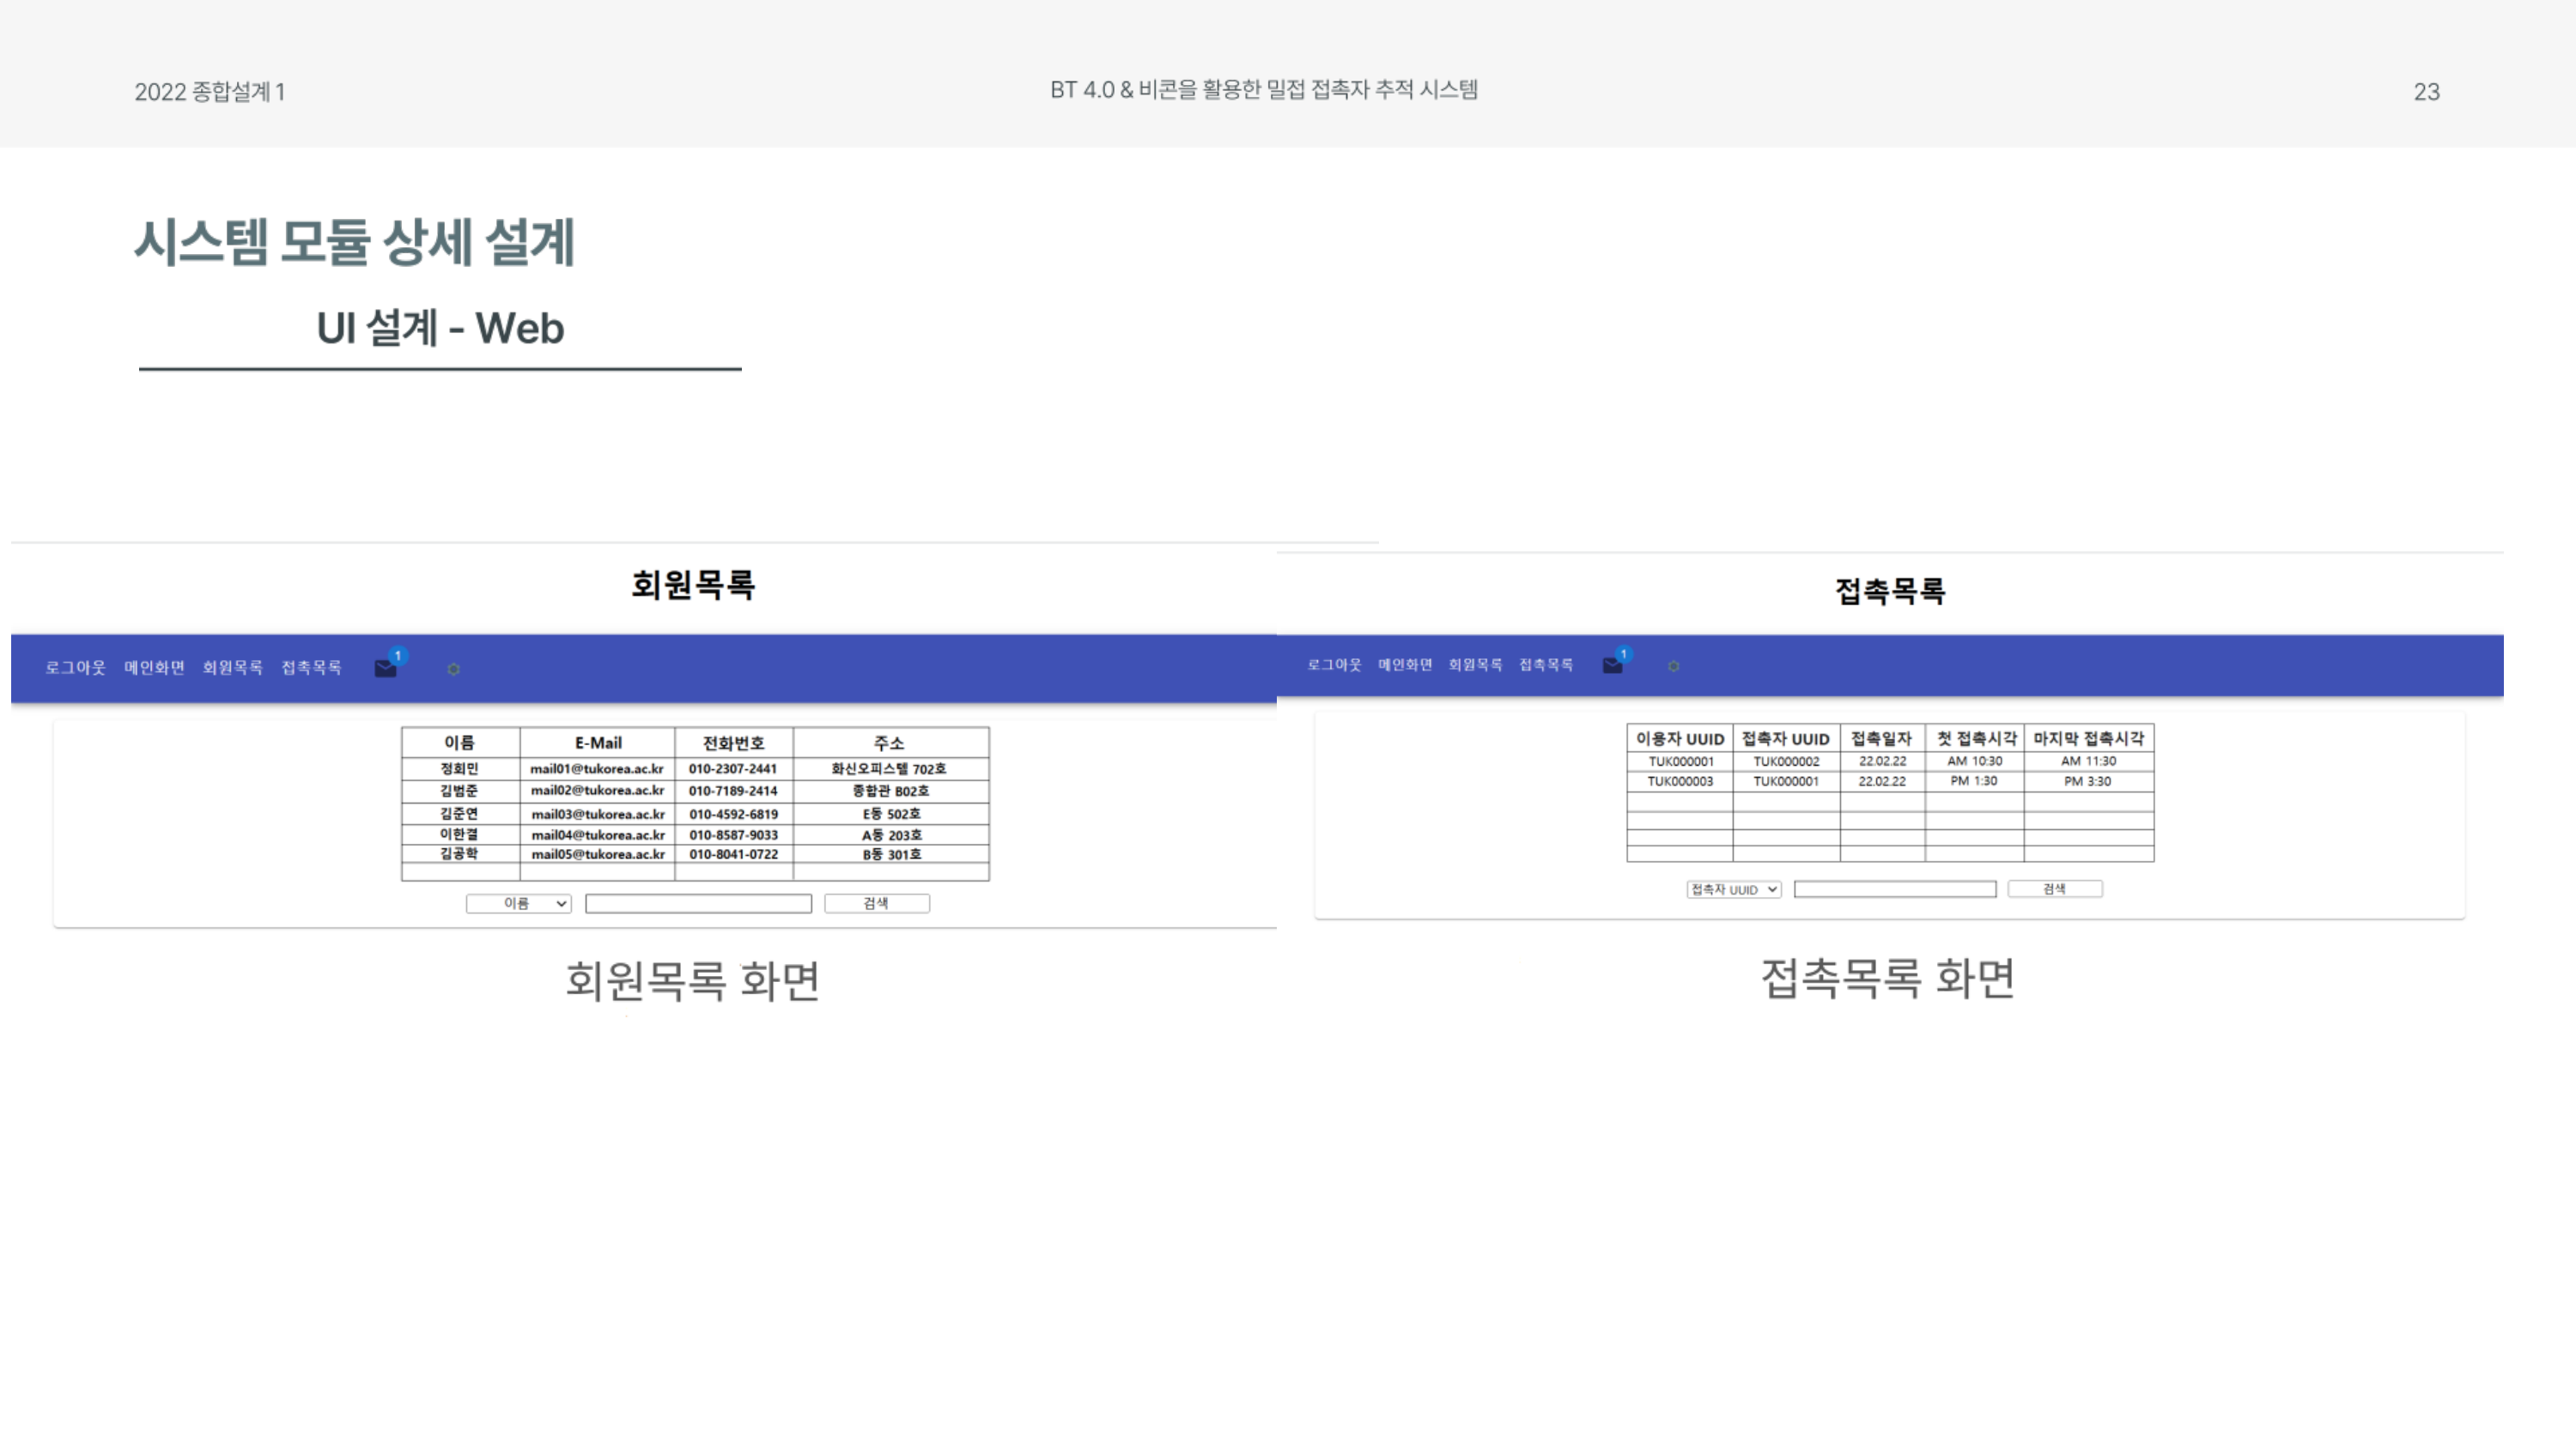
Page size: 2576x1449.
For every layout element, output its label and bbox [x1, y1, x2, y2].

picture [1018, 70, 1488, 111]
picture [2257, 71, 2451, 111]
picture [98, 197, 598, 367]
picture [130, 71, 294, 112]
text_box [11, 540, 1379, 1190]
text_box [1277, 550, 2506, 1133]
text_box [104, 297, 777, 377]
text_box [0, 0, 2576, 148]
